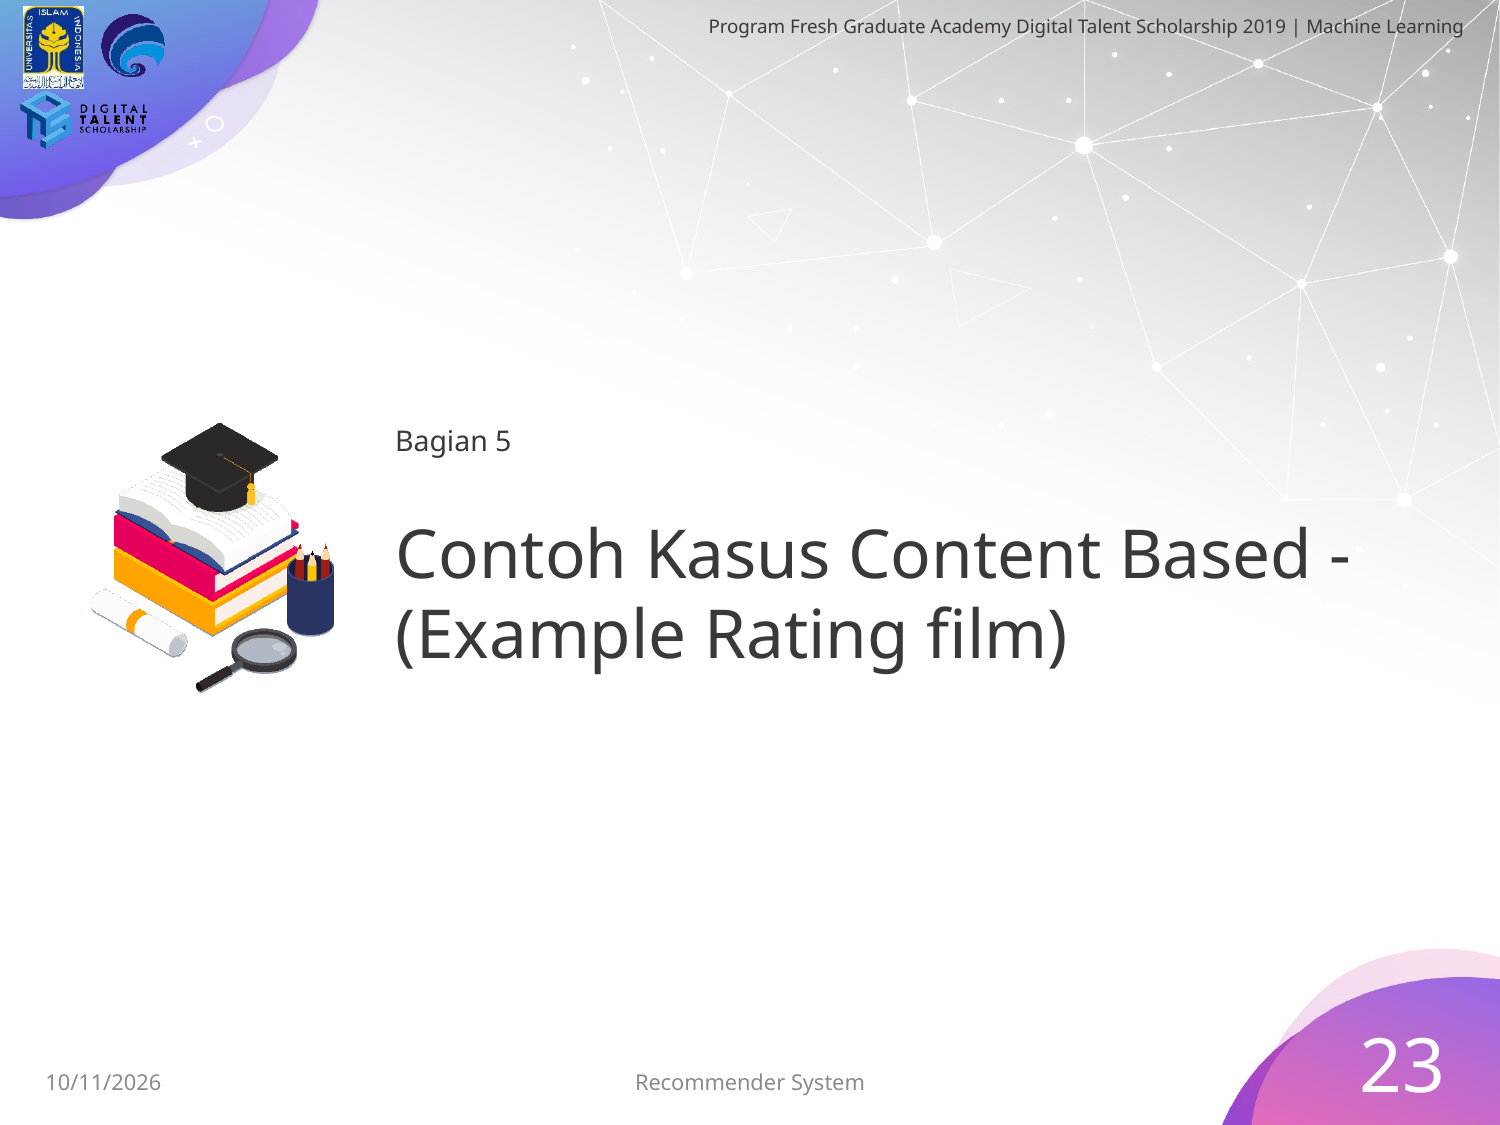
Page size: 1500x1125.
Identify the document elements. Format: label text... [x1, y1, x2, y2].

list Bagian 5 [380, 415, 1396, 465]
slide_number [30, 1053, 272, 1114]
slide_number 23 [1327, 1023, 1478, 1114]
title Contoh Kasus Content Based - (Example Rating film) [380, 483, 1396, 700]
footer Recommender System [382, 1053, 1118, 1114]
picture [0, 0, 1500, 1125]
